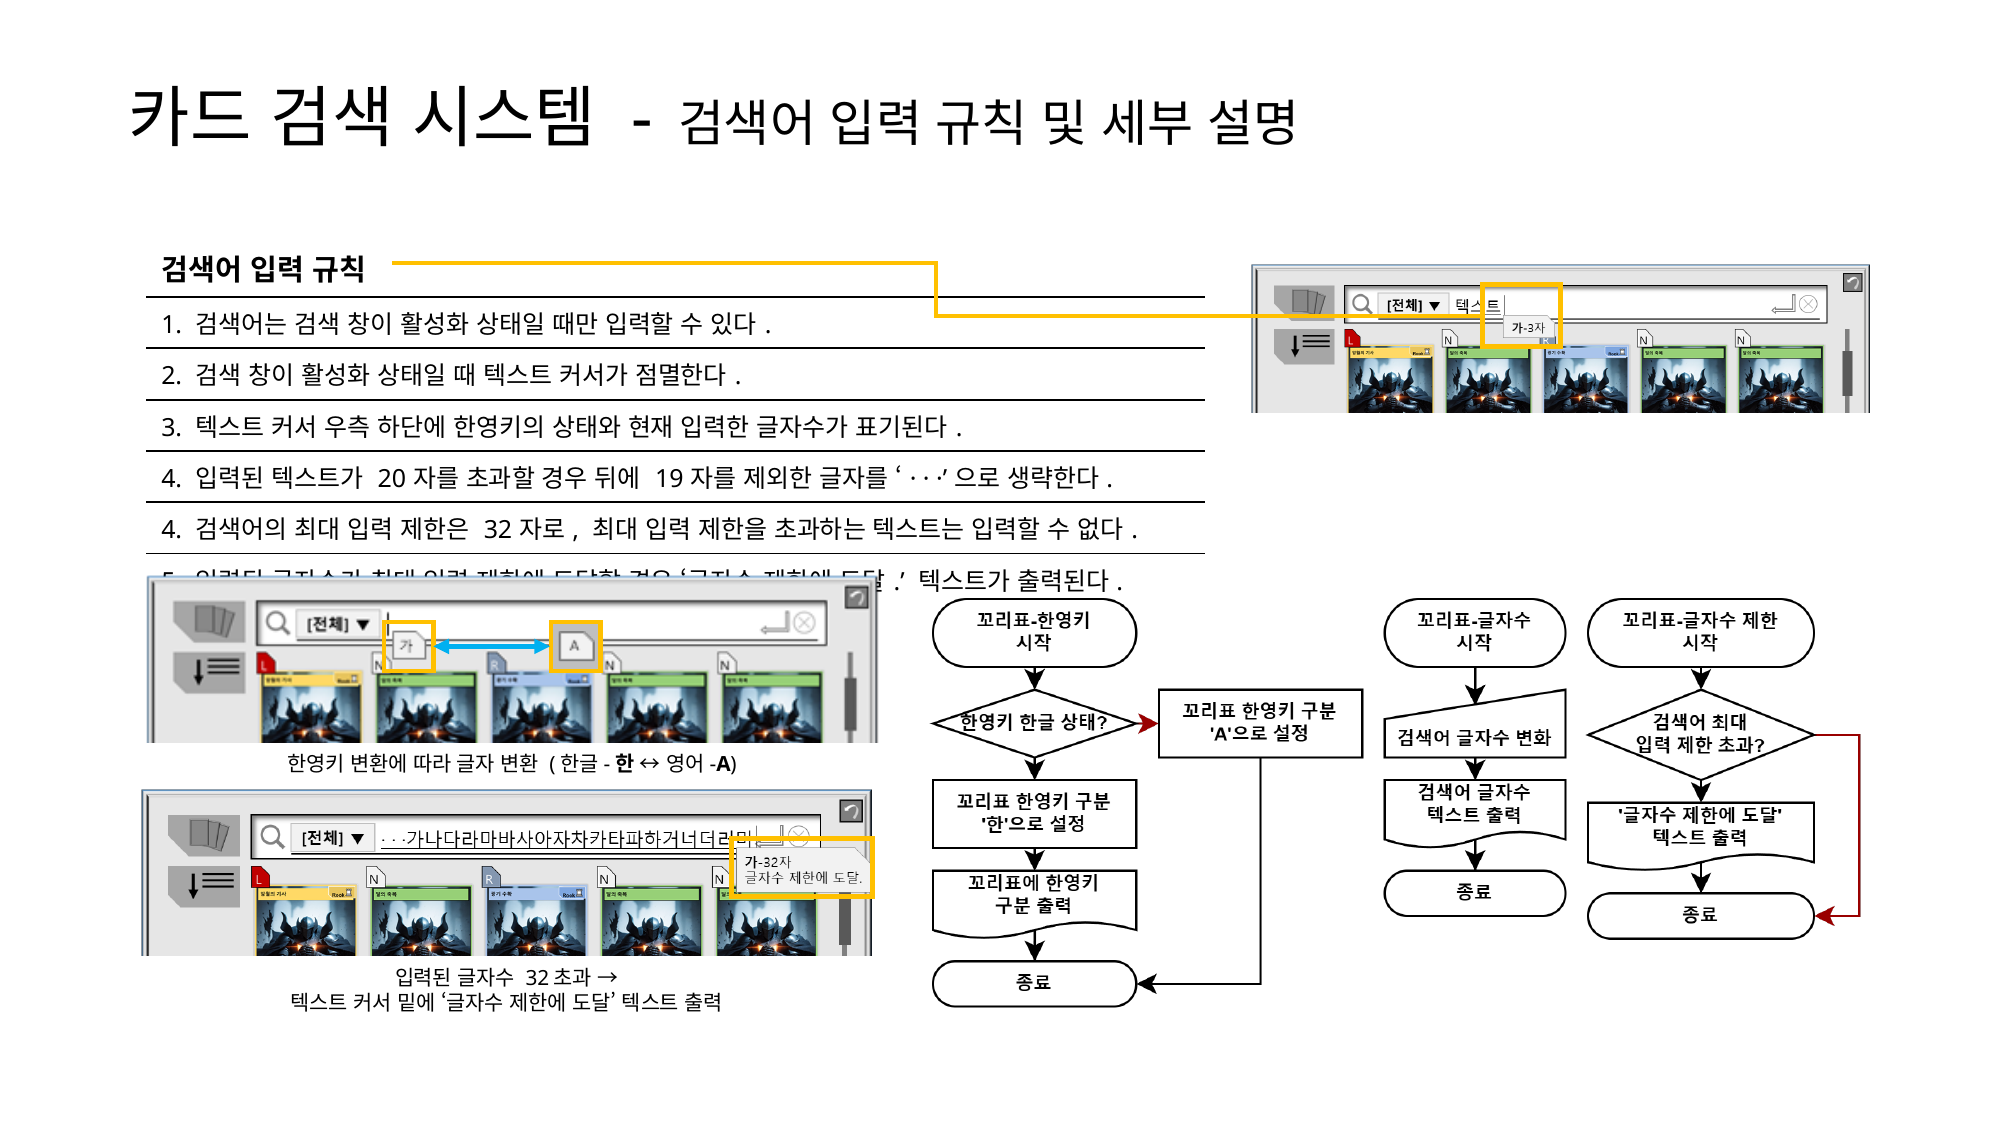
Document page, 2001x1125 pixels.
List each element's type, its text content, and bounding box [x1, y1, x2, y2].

picture [140, 788, 879, 957]
text_box 카드 검색 시스템 - 검색어 입력 규칙 및 세부 설명 [113, 63, 1886, 167]
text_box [392, 263, 1483, 316]
text_box 한영키 변환에 따라 글자 변환 (한글-한 ↔ 영어-A) [146, 743, 879, 784]
table_cell 1. 검색어는 검색 창이 활성화 상태일 때만 입력할 수 있다. [146, 298, 1205, 347]
table_cell 2. 검색 창이 활성화 상태일 때 텍스트 커서가 점멸한다. [146, 349, 1205, 399]
picture [908, 575, 1903, 1030]
table_cell 4. 입력된 텍스트가 20자를 초과할 경우 뒤에 19자를 제외한 글자를 ‘· · ·’으로 생략한다. [146, 452, 1205, 501]
table_cell 5. 입력된 글자수가 최대 입력 제한에 도달할 경우 ‘글자수 제한에 도달.’ 텍스트가 출력된다. [146, 554, 1205, 605]
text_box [146, 575, 879, 743]
table_cell 3. 텍스트 커서 우측 하단에 한영키의 상태와 현재 입력한 글자수가 표기된다. [146, 401, 1205, 450]
picture [1250, 263, 1871, 413]
text_box 입력된 글자수 32초과 → 텍스트 커서 밑에 ‘글자수 제한에 도달’ 텍스트 출력 [140, 957, 873, 1023]
table_header 검색어 입력 규칙 [146, 239, 1205, 296]
table_cell 4. 검색어의 최대 입력 제한은 32자로, 최대 입력 제한을 초과하는 텍스트는 입력할 수 없다. [146, 503, 1205, 553]
